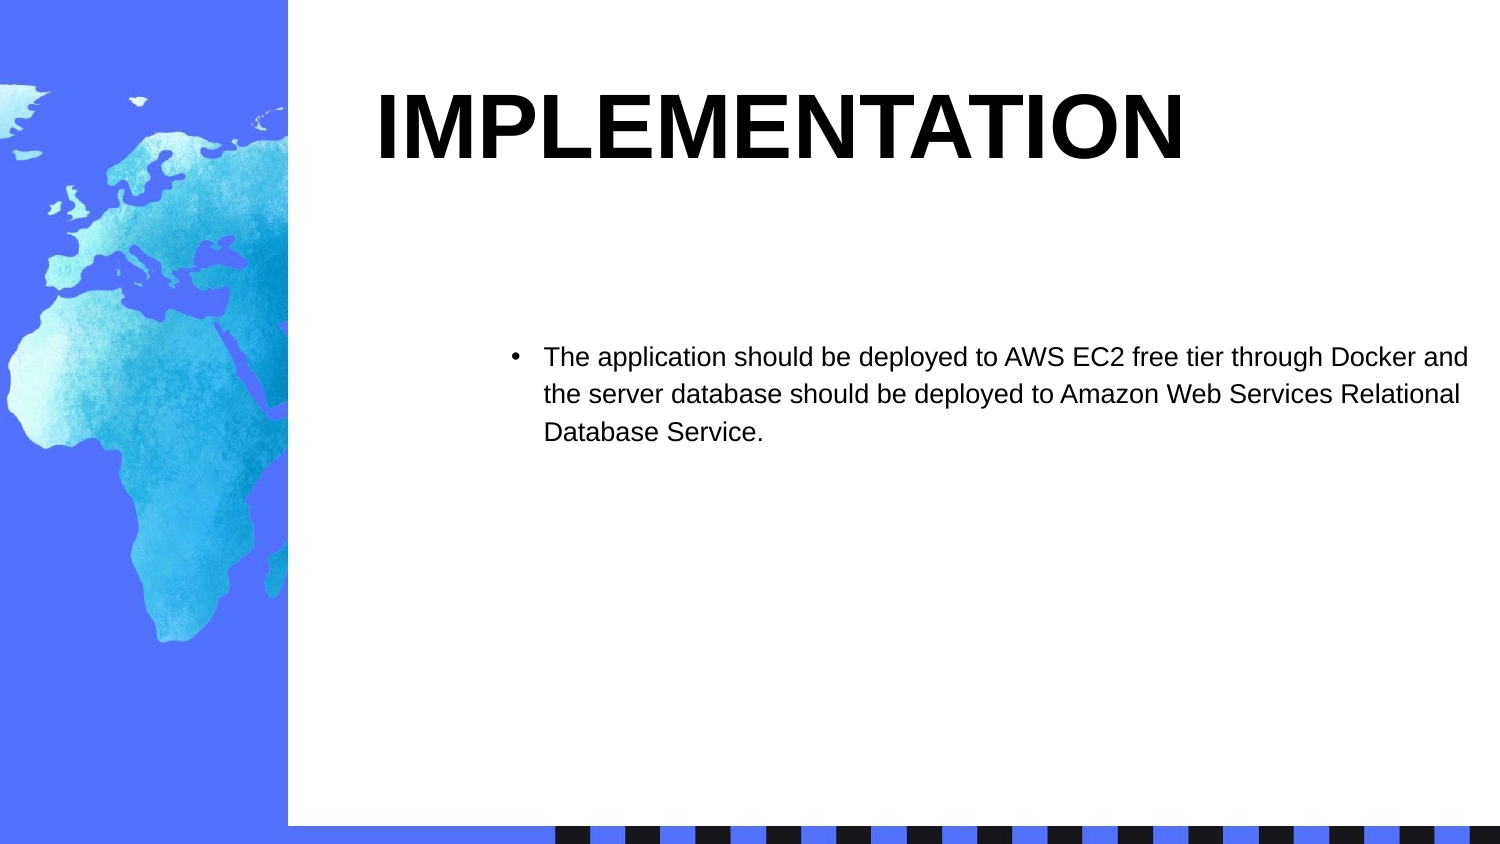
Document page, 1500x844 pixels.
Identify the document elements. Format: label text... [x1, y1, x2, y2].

picture [0, 0, 1500, 844]
text_box IMPLEMENTATION [360, 52, 1397, 192]
text_box The application should be deployed to AWS EC2 free tier through Docker and the server database should be deployed to Amazon Web Services Relational Database Service. [491, 327, 1500, 779]
